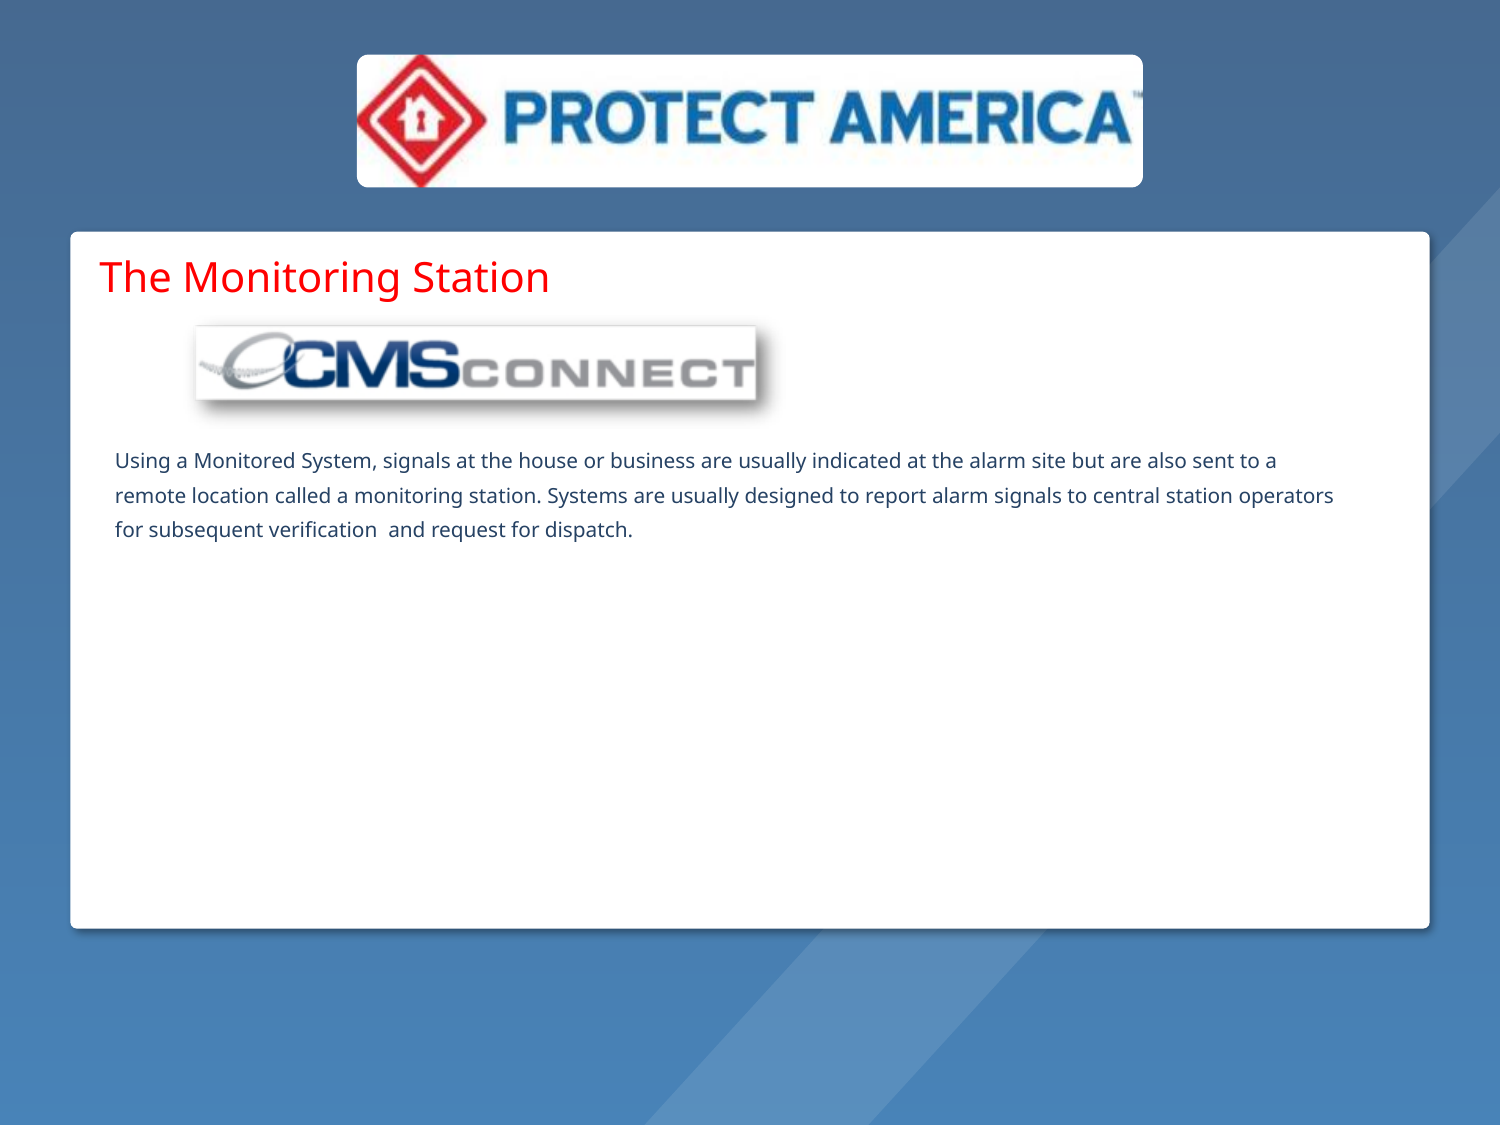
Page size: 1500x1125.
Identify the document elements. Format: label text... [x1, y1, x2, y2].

picture [182, 315, 786, 429]
text_box The Monitoring Station [84, 247, 1335, 313]
picture [356, 54, 1143, 188]
text_box Using a Monitored System, signals at the house or business are usually indicated at the alarm site but are also sent to a remote location called a monitoring station. Systems are usually designed to report alarm signals to central station operators for subsequent verification and request for dispatch. [100, 429, 1353, 550]
